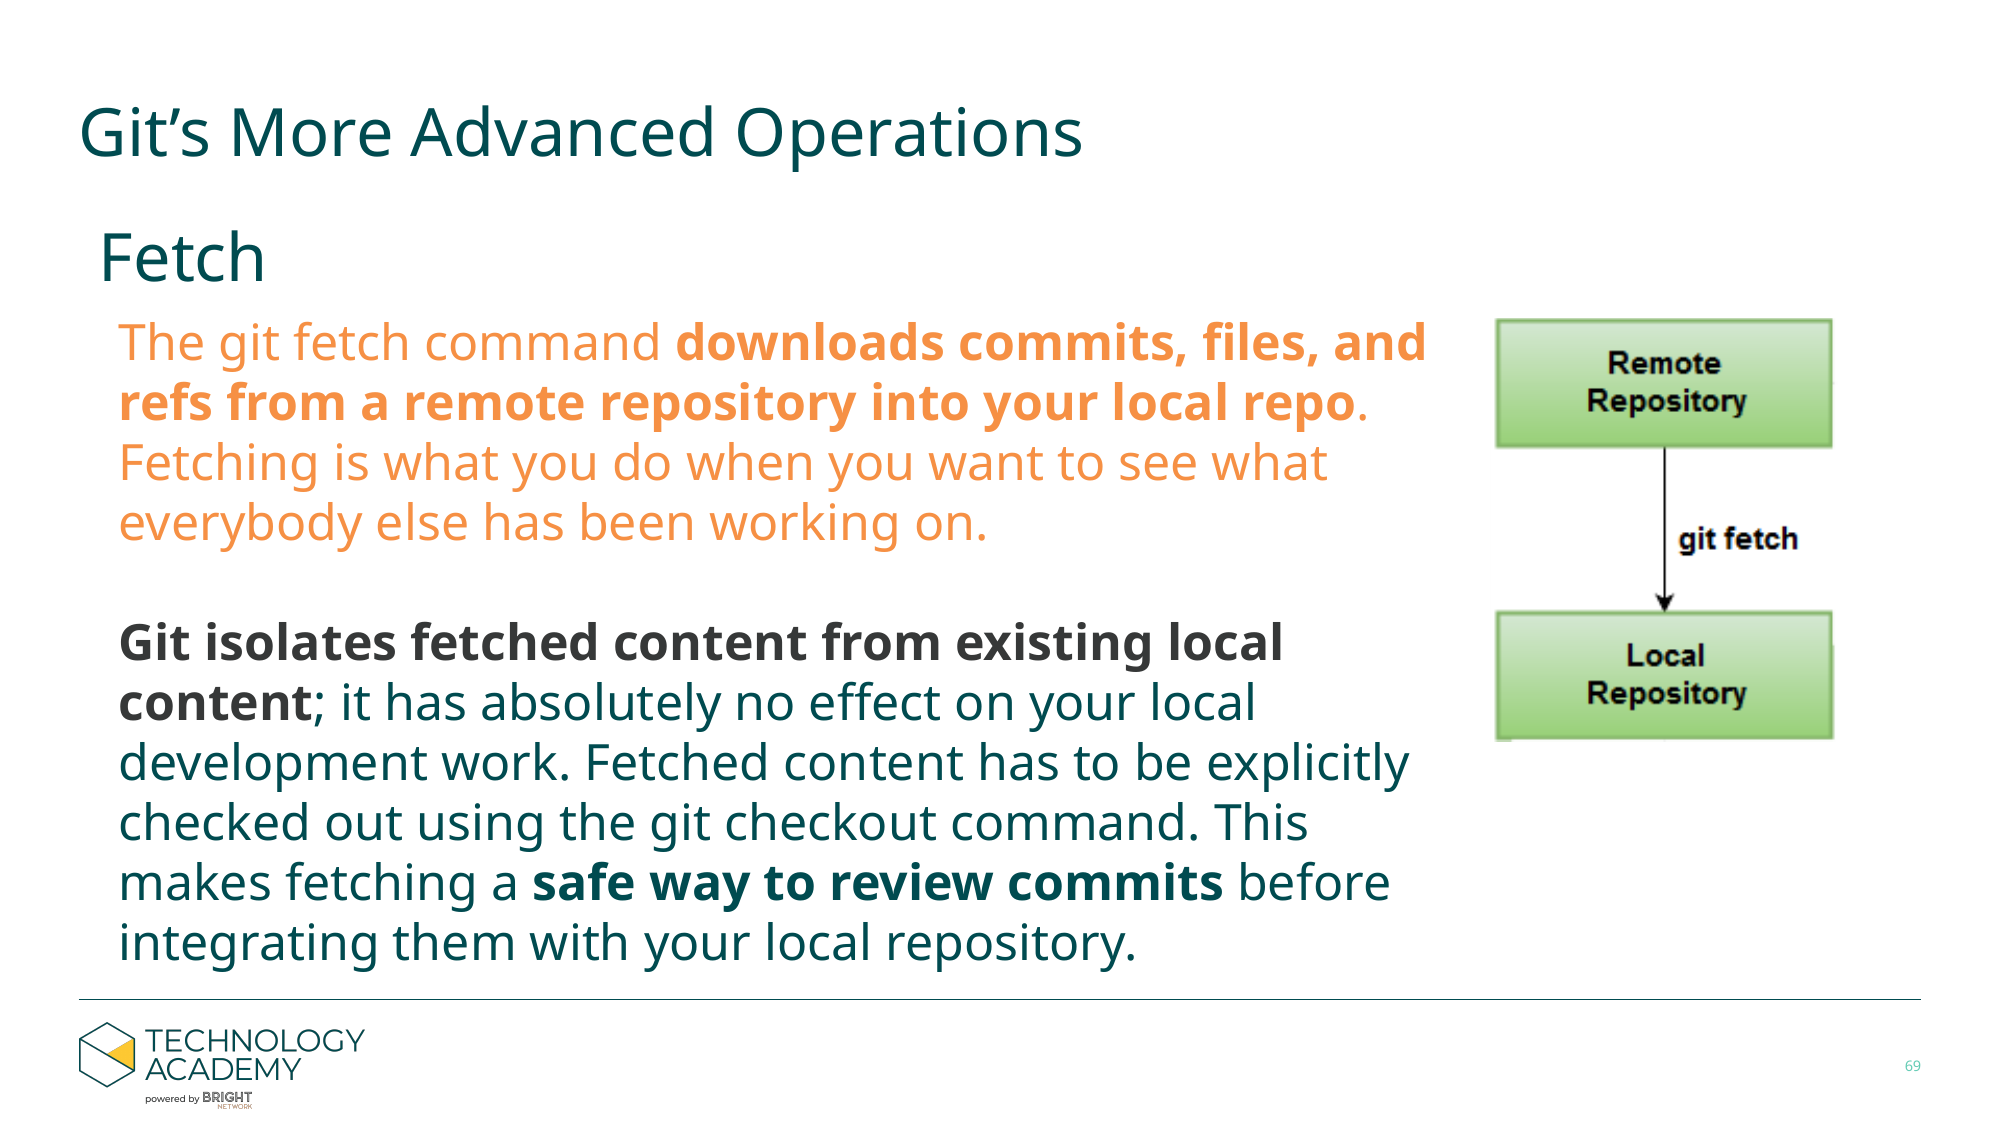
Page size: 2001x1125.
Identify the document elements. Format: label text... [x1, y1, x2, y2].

picture [79, 1022, 365, 1109]
text_box The git fetch command downloads commits, files, and refs from a remote repository into your local repo. Fetching is what you do when you want to see what everybody else has been working on. Git isolates fetched content from existing local content; it has absolutely no effect on your local development work. Fetched content has to be explicitly checked out using the git checkout command. This makes fetching a safe way to review commits before integrating them with your local repository. [98, 290, 1456, 1068]
title Git’s More Advanced Operations [78, 90, 1922, 171]
title Fetch [98, 214, 1914, 286]
picture [1488, 318, 1859, 742]
slide_number ‹#› [1882, 1049, 1922, 1084]
